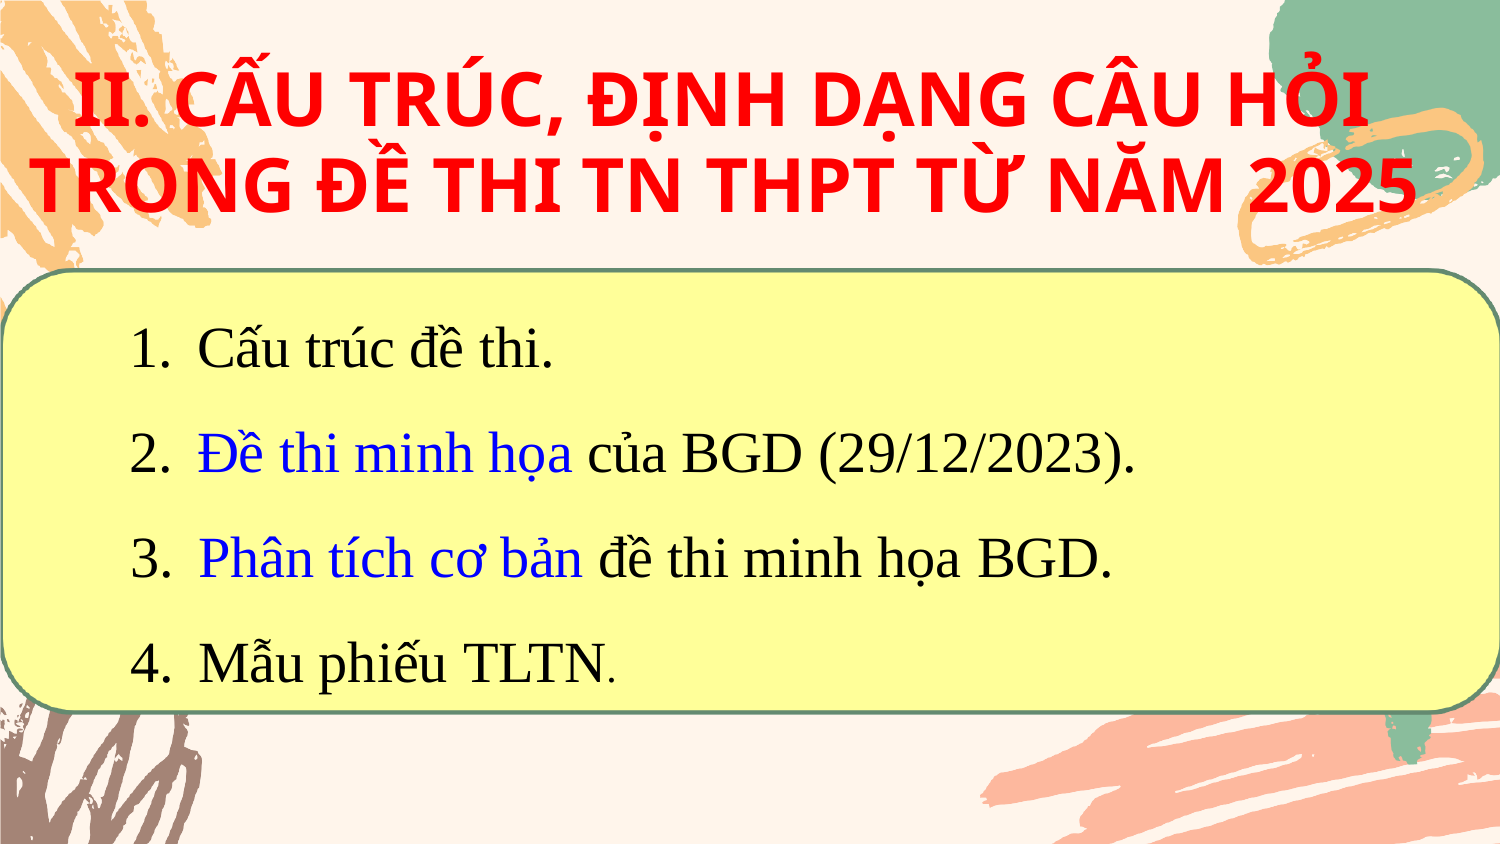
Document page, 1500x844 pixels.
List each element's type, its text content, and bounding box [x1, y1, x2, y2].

text_box Cấu trúc đề thi. Đề thi minh họa của BGD (29/12/2023). Phân tích cơ bản đề thi minh họa BGD. Mẫu phiếu TLTN. [127, 271, 1313, 694]
text_box [0, 0, 1500, 844]
title II. CẤU TRÚC, ĐỊNH DẠNG CÂU HỎI TRONG ĐỀ THI TN THPT TỪ NĂM 2025 [26, 46, 1473, 228]
